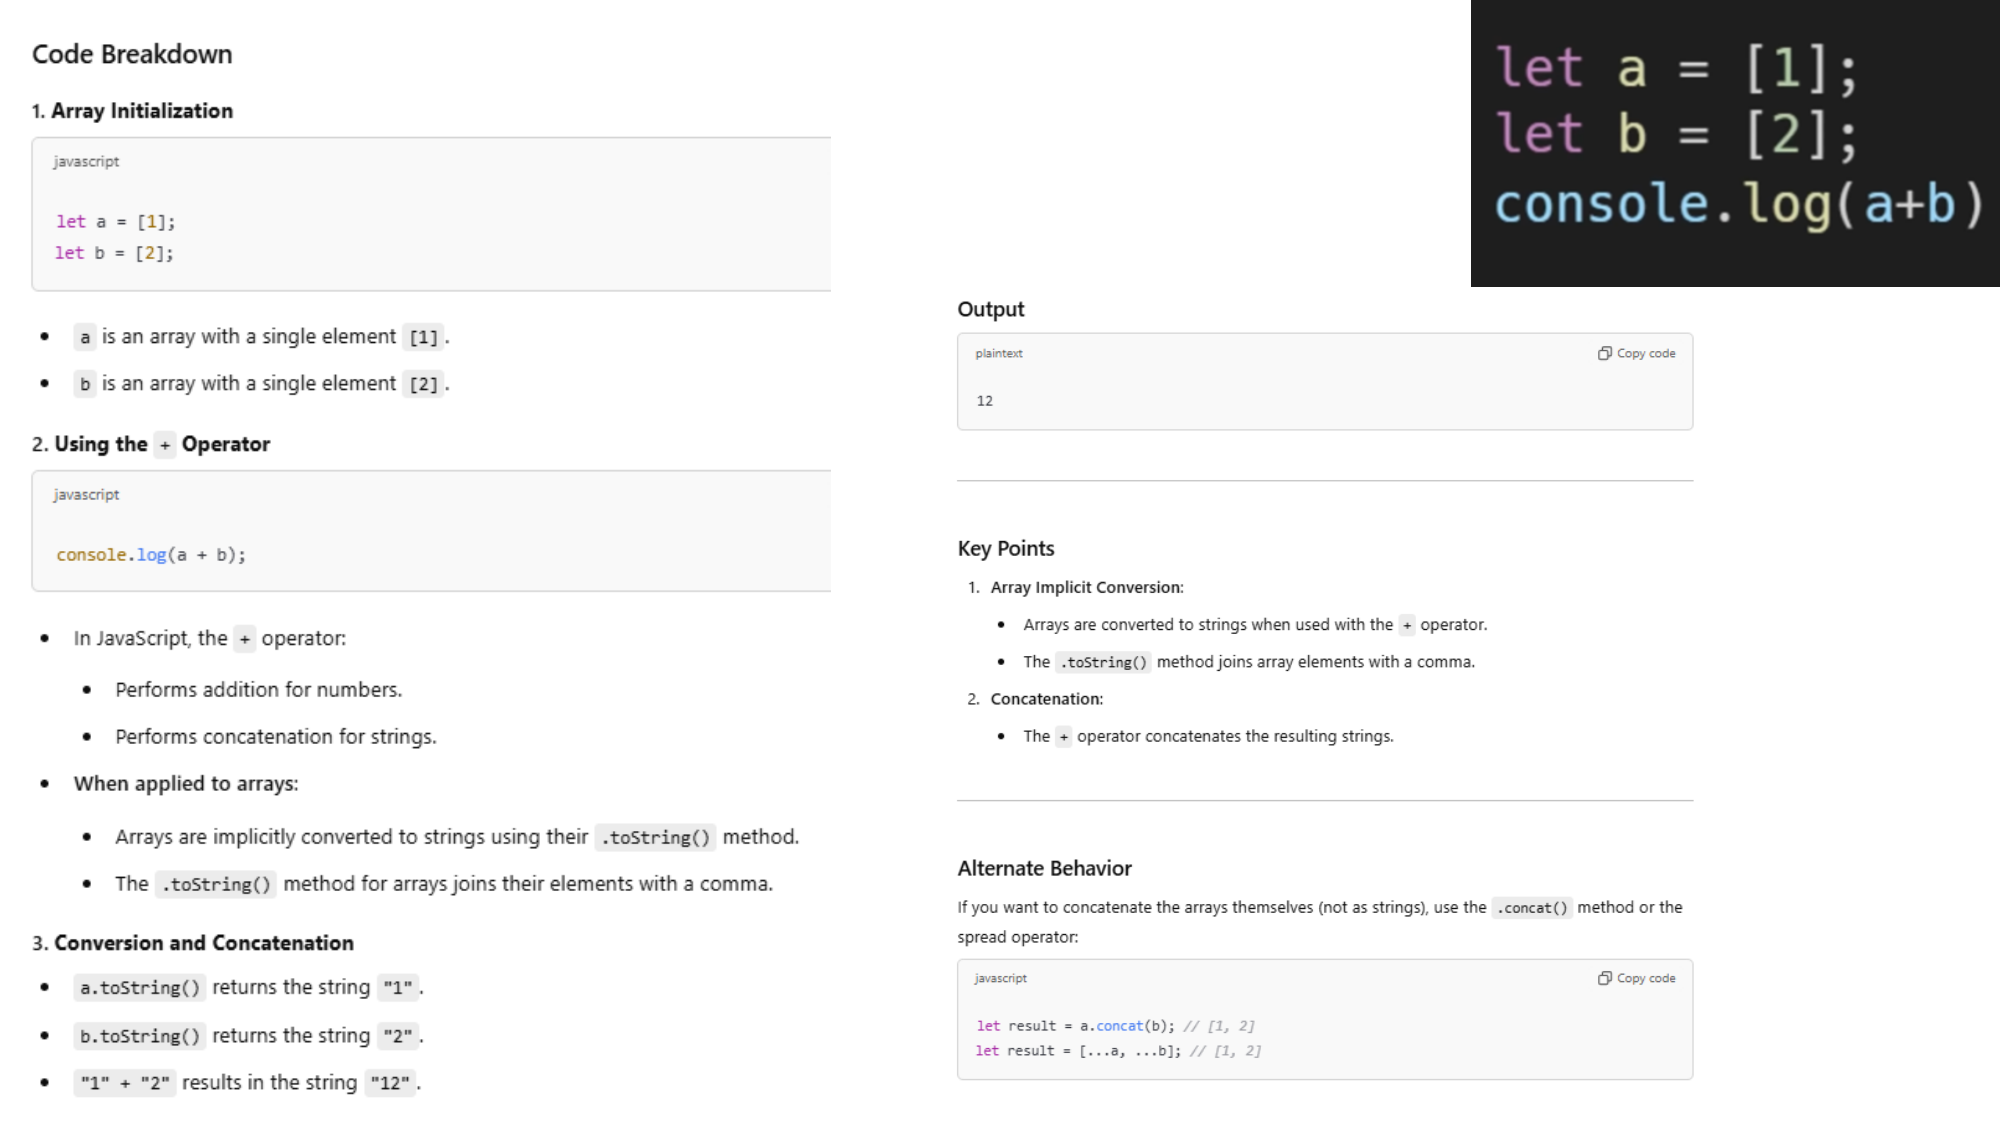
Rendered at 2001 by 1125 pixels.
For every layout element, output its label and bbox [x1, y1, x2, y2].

picture [945, 293, 1695, 1090]
picture [19, 26, 831, 1110]
picture [1471, 0, 2000, 287]
